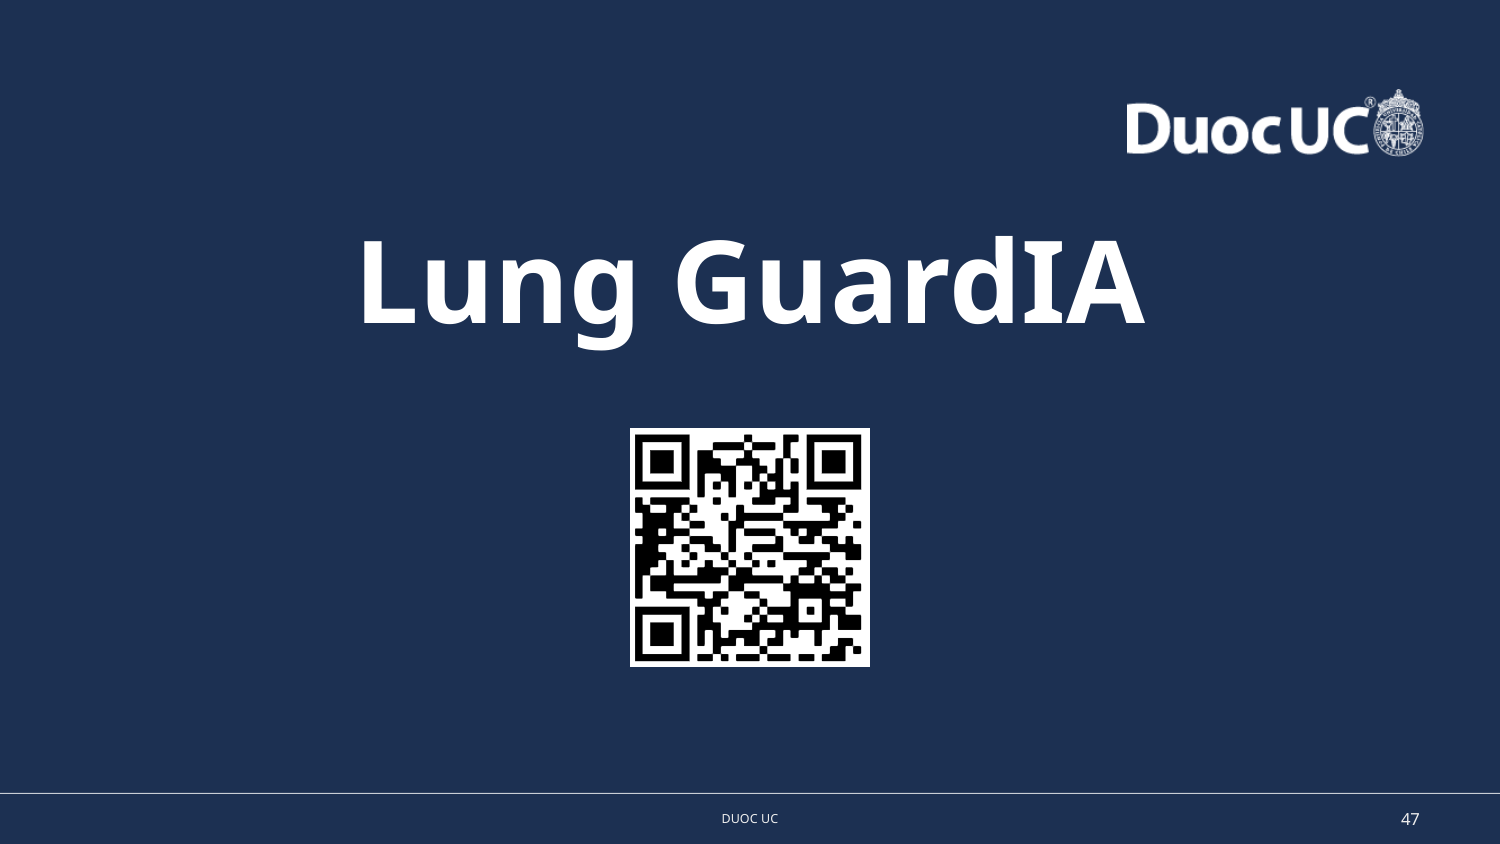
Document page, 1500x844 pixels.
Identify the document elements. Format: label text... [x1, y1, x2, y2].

picture [1106, 78, 1439, 164]
picture [0, 775, 1500, 811]
text_box Lung GuardIA [315, 193, 1185, 362]
picture [629, 428, 870, 667]
